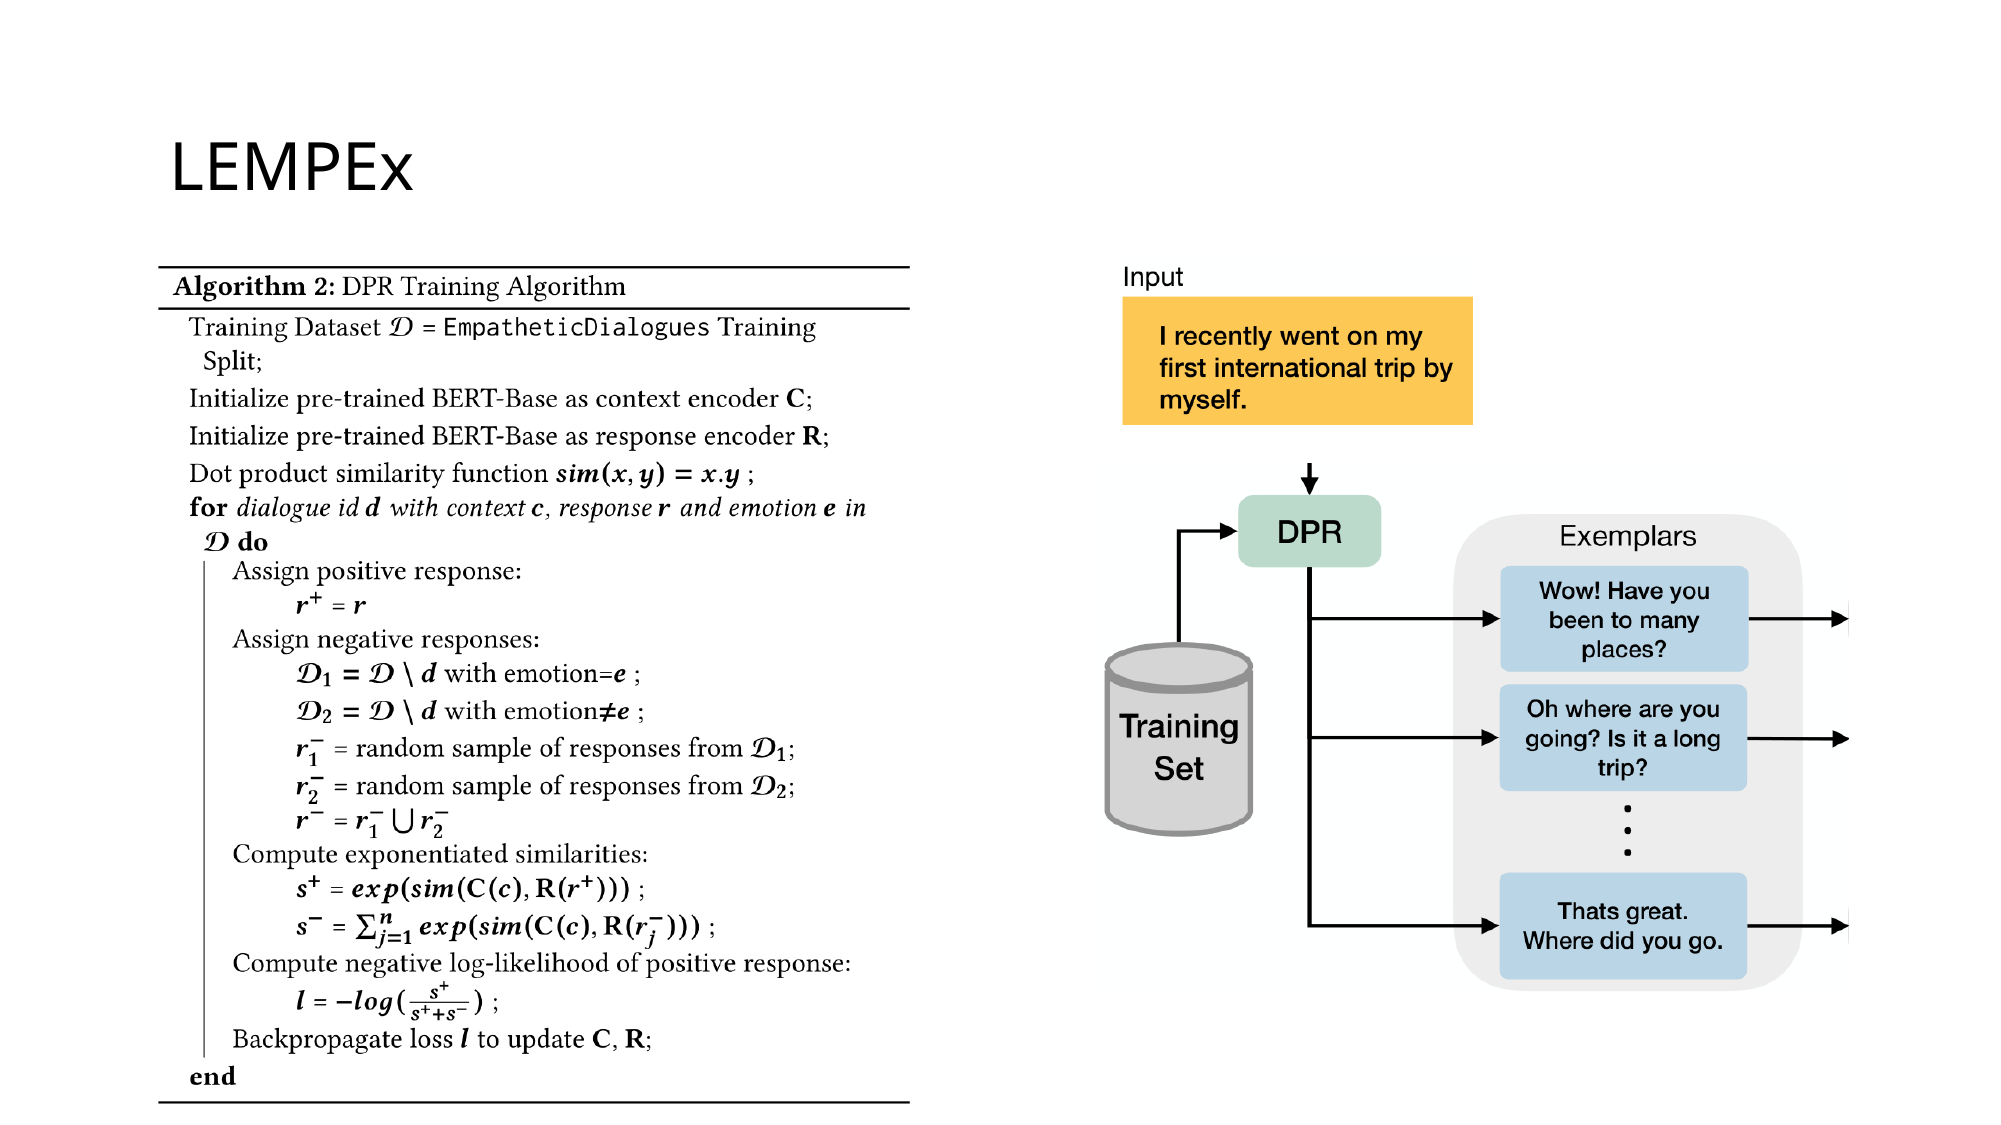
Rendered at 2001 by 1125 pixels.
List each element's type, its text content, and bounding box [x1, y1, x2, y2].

title LEMPEx [137, 59, 1863, 278]
picture [1095, 463, 1849, 993]
picture [1117, 257, 1473, 425]
picture [151, 249, 918, 1110]
